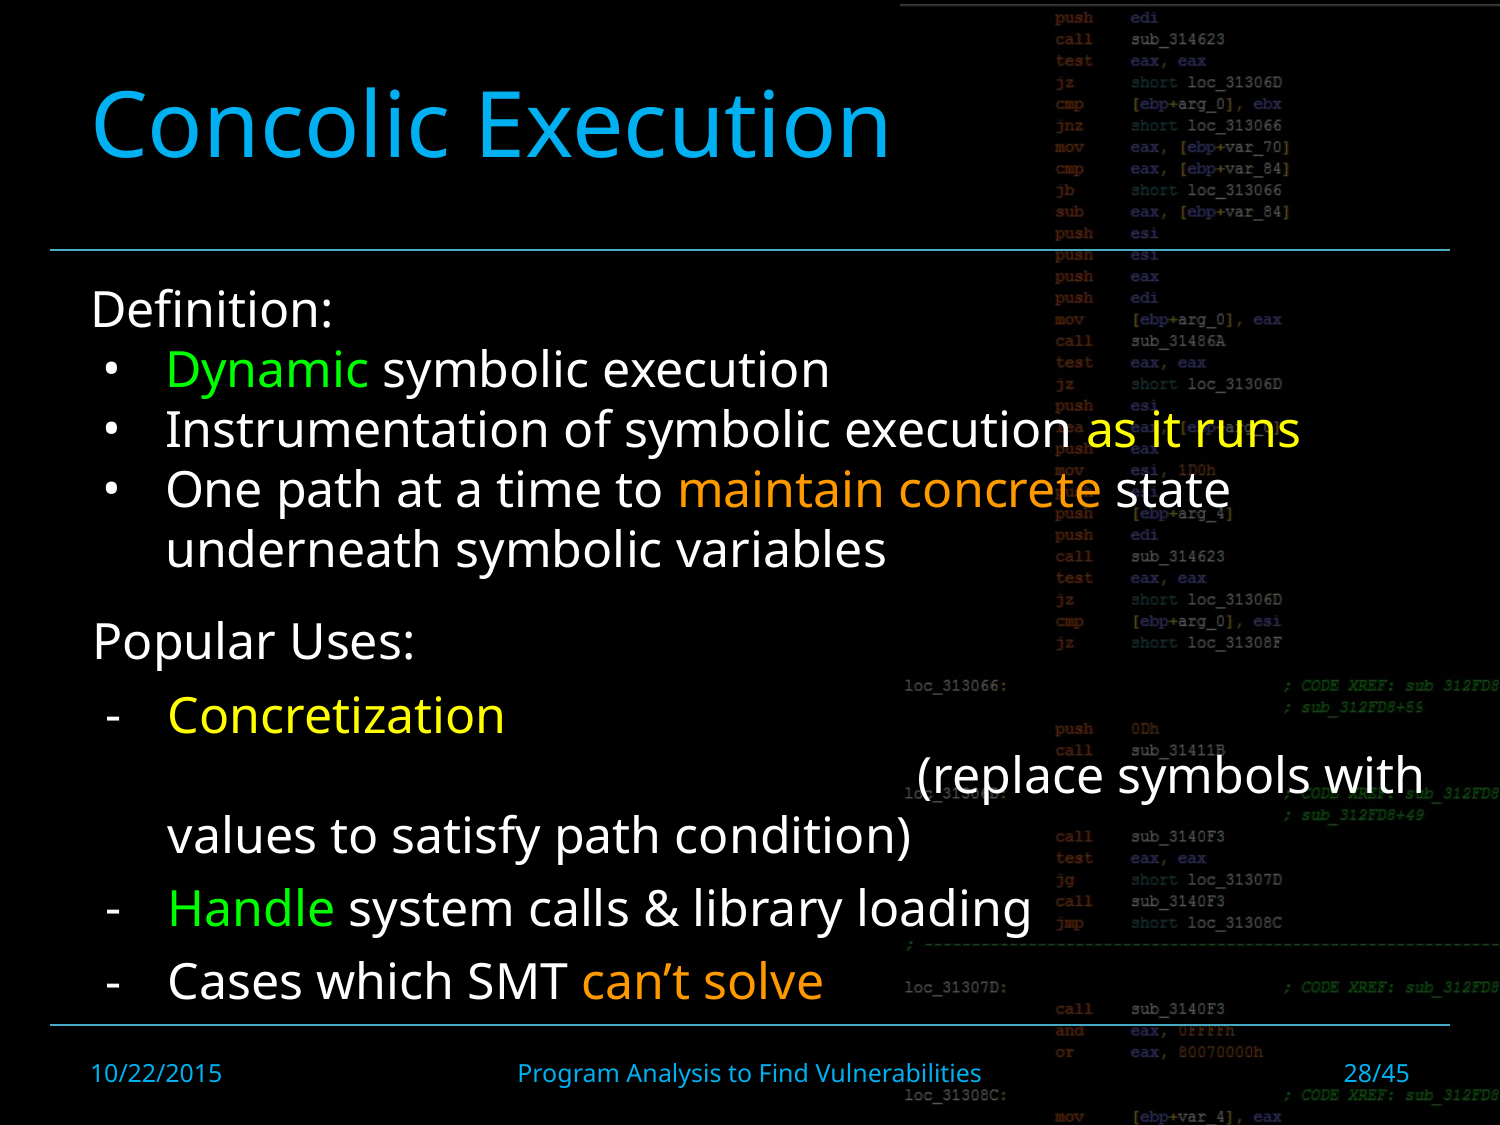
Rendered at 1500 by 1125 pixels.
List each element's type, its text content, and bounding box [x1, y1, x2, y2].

slide_number 28/45 [1074, 1042, 1425, 1103]
footer Program Analysis to Find Vulnerabilities [468, 1042, 1032, 1103]
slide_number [75, 1042, 425, 1103]
list Definition: Dynamic symbolic execution Instrumentation of symbolic execution as it runs One path at a time to maintain concrete state underneath symbolic variables [75, 262, 1425, 1005]
title Concolic Execution [75, 45, 1425, 233]
text_box Popular Uses: Concretization (replace symbols with values to satisfy path condition) Handle system calls & library loading Cases which SMT can’t solve [77, 521, 1450, 941]
picture [899, 4, 1500, 1125]
